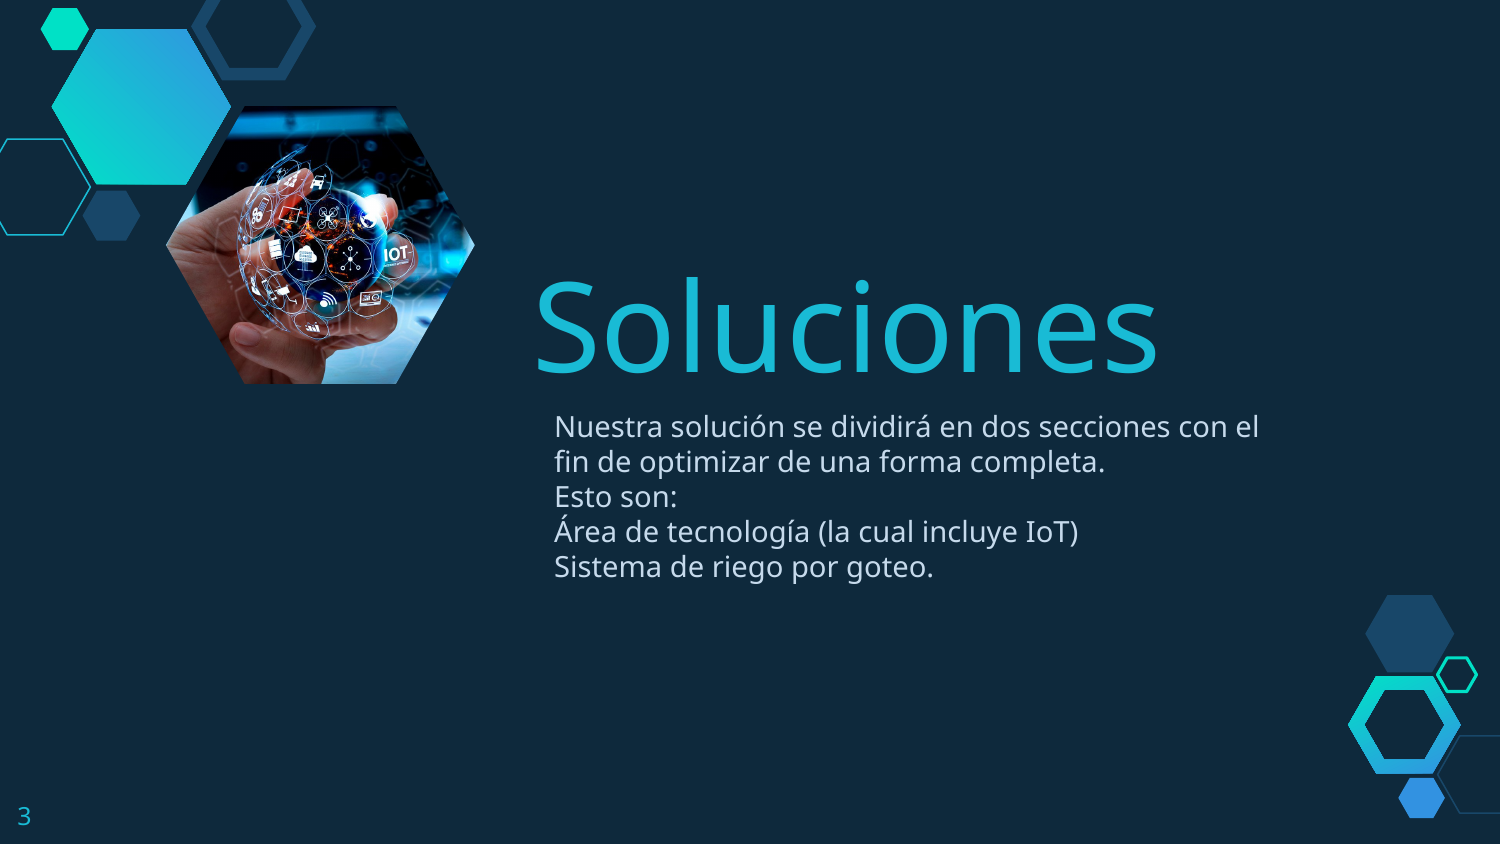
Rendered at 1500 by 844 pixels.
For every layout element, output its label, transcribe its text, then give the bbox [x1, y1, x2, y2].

title Soluciones [517, 222, 1266, 413]
picture [165, 105, 476, 385]
list Nuestra solución se dividirá en dos secciones con el fin de optimizar de una forma completa. Esto son: Área de tecnología (la cual incluye IoT) Sistema de riego por goteo. [539, 393, 1288, 798]
slide_number ‹#› [2, 785, 93, 844]
